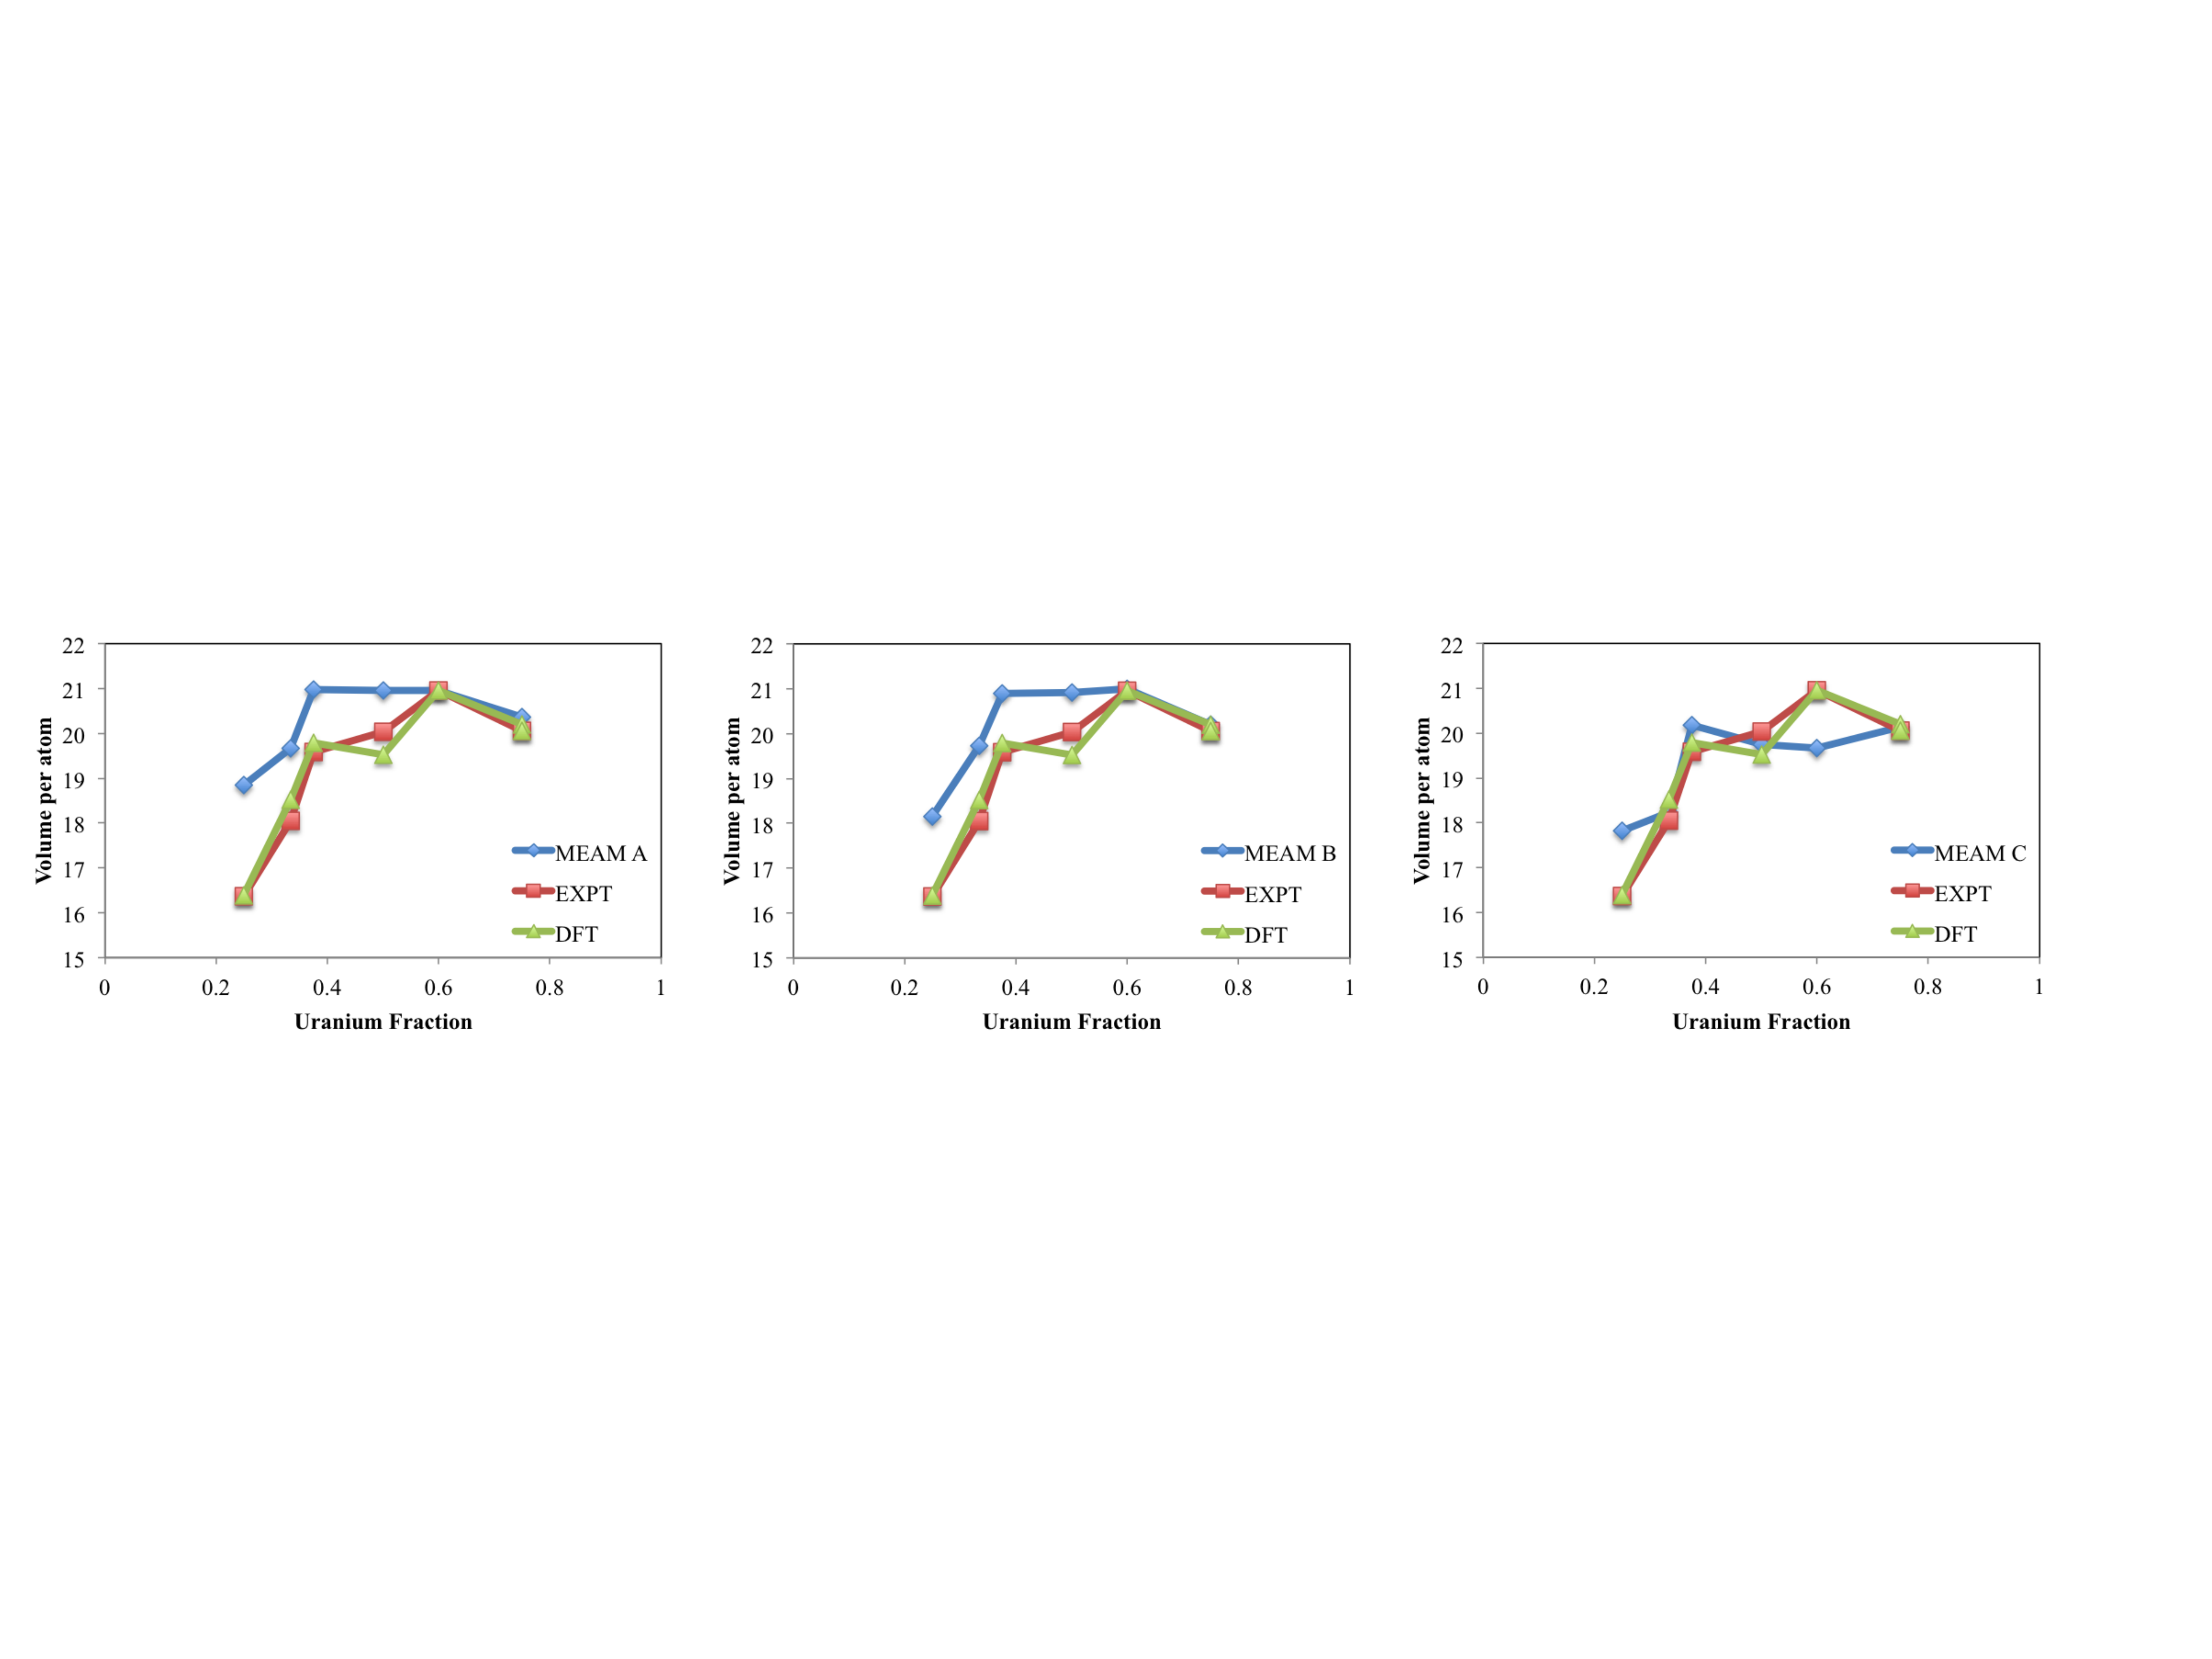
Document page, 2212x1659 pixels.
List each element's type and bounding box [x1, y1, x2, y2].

picture [0, 619, 2068, 1061]
